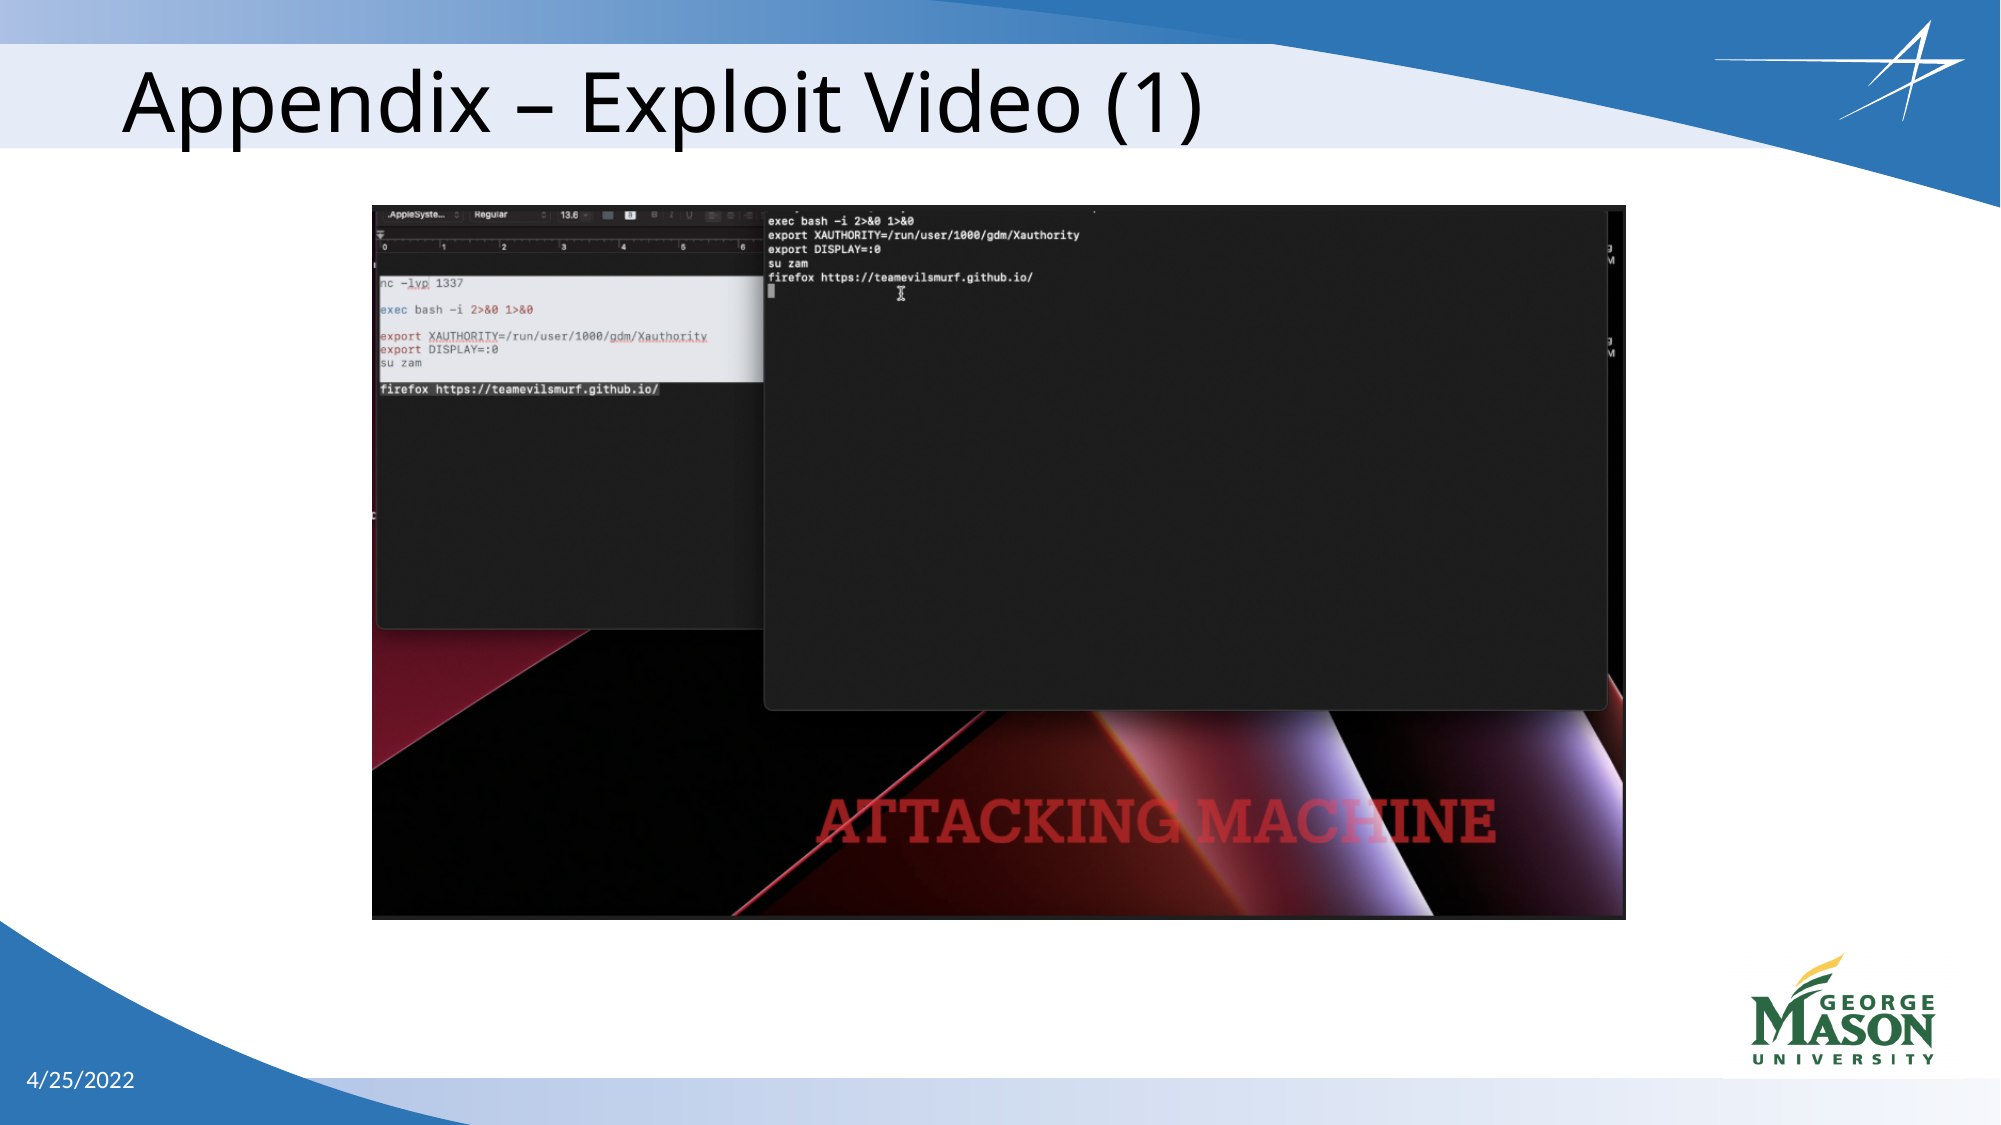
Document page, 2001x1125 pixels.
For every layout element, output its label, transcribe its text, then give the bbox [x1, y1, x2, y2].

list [372, 205, 1626, 920]
picture [1723, 949, 1963, 1079]
text_box Appendix – Exploit Video (1) [107, 0, 1833, 215]
